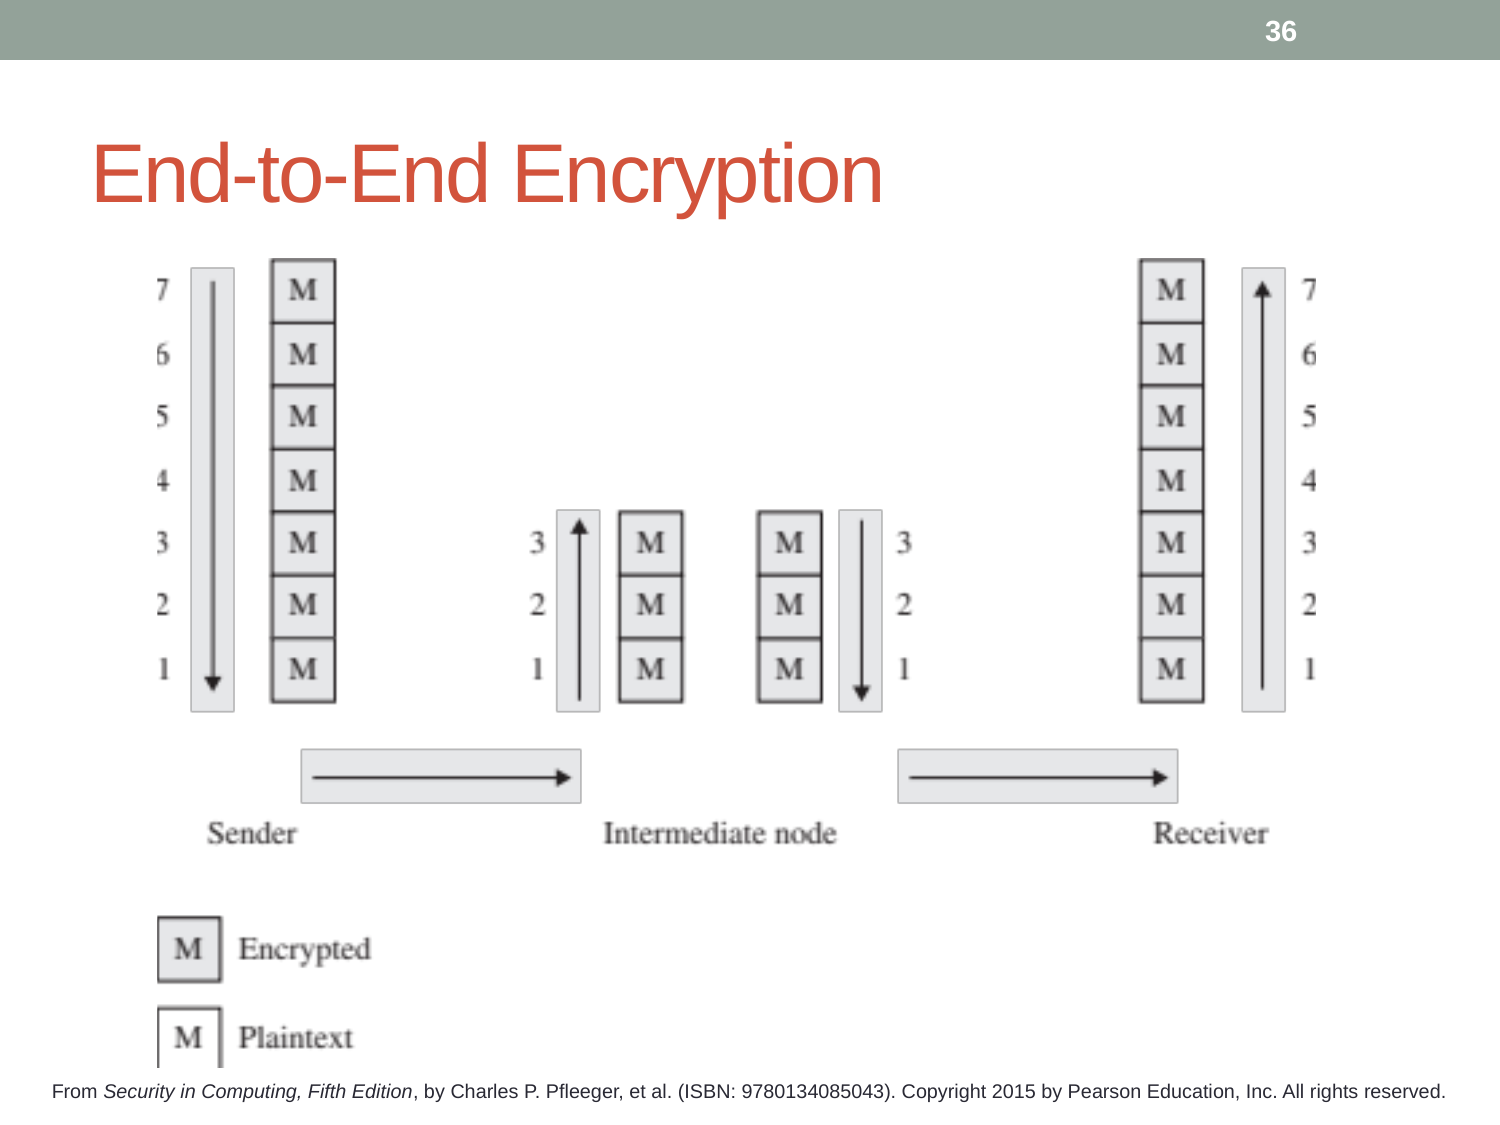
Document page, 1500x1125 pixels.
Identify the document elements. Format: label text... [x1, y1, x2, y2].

footer From Security in Computing, Fifth Edition, by Charles P. Pfleeger, et al. (ISBN: 9780134085043). Copyright 2015 by Pearson Education, Inc. All rights reserved. [0, 1075, 1500, 1125]
title End-to-End Encryption [75, 87, 1425, 250]
slide_number 36 [1250, 3, 1425, 57]
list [157, 241, 1340, 1083]
